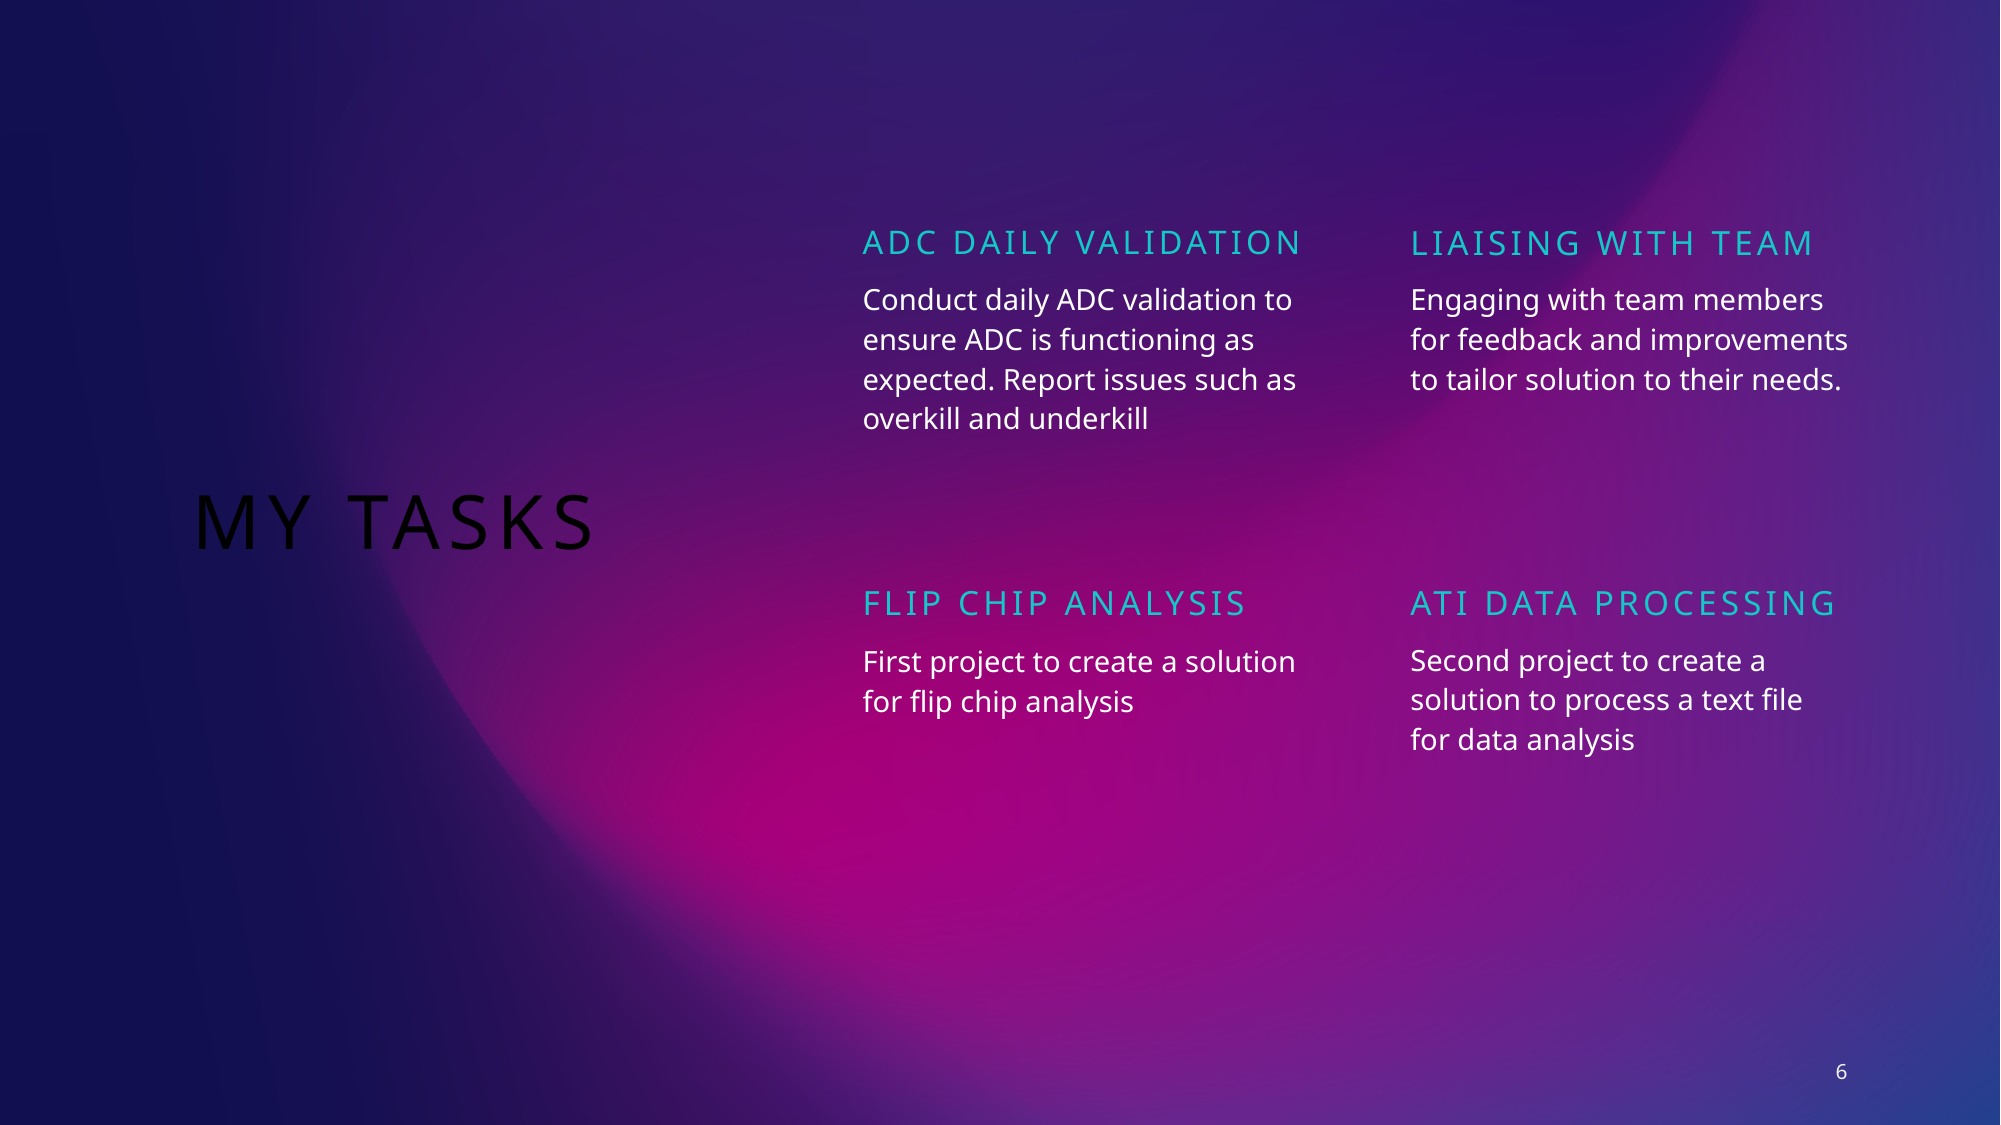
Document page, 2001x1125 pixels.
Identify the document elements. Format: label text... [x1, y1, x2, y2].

list Liaising with Team [1395, 219, 1865, 268]
slide_number 6 [1412, 1042, 1863, 1103]
list Adc Daily Validation [847, 219, 1317, 279]
list Conduct daily ADC validation to ensure ADC is functioning as expected. Report issues such as overkill and underkill [847, 279, 1317, 518]
list First project to create a solution for flip chip analysis [847, 640, 1317, 882]
picture [0, 0, 2000, 1125]
list Flip Chip analysis [847, 579, 1317, 640]
list Engaging with team members for feedback and improvements to tailor solution to their needs. [1395, 268, 1865, 511]
list Second project to create a solution to process a text file for data analysis [1395, 640, 1865, 881]
title My tasks [177, 444, 663, 630]
list ATI Data Processing [1395, 579, 1865, 640]
